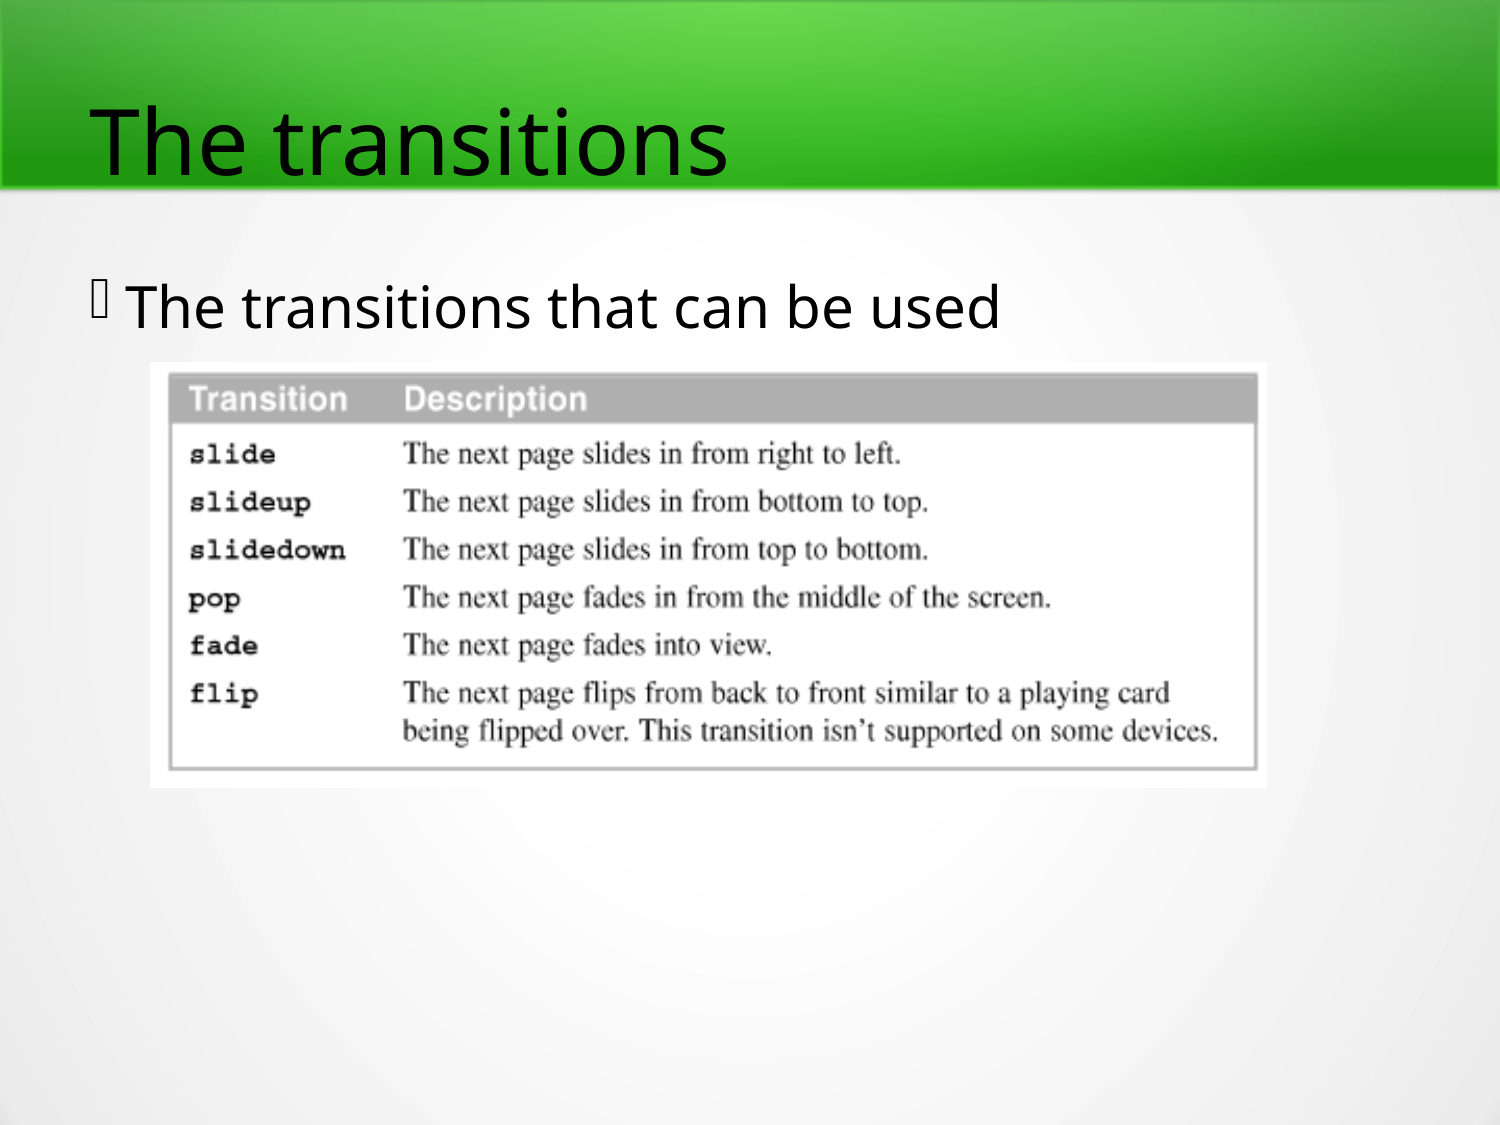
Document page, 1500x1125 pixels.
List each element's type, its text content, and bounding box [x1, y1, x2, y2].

text_box The transitions that can be used [75, 262, 1425, 1005]
text_box The transitions [75, 45, 1425, 233]
picture [0, 0, 1500, 1125]
